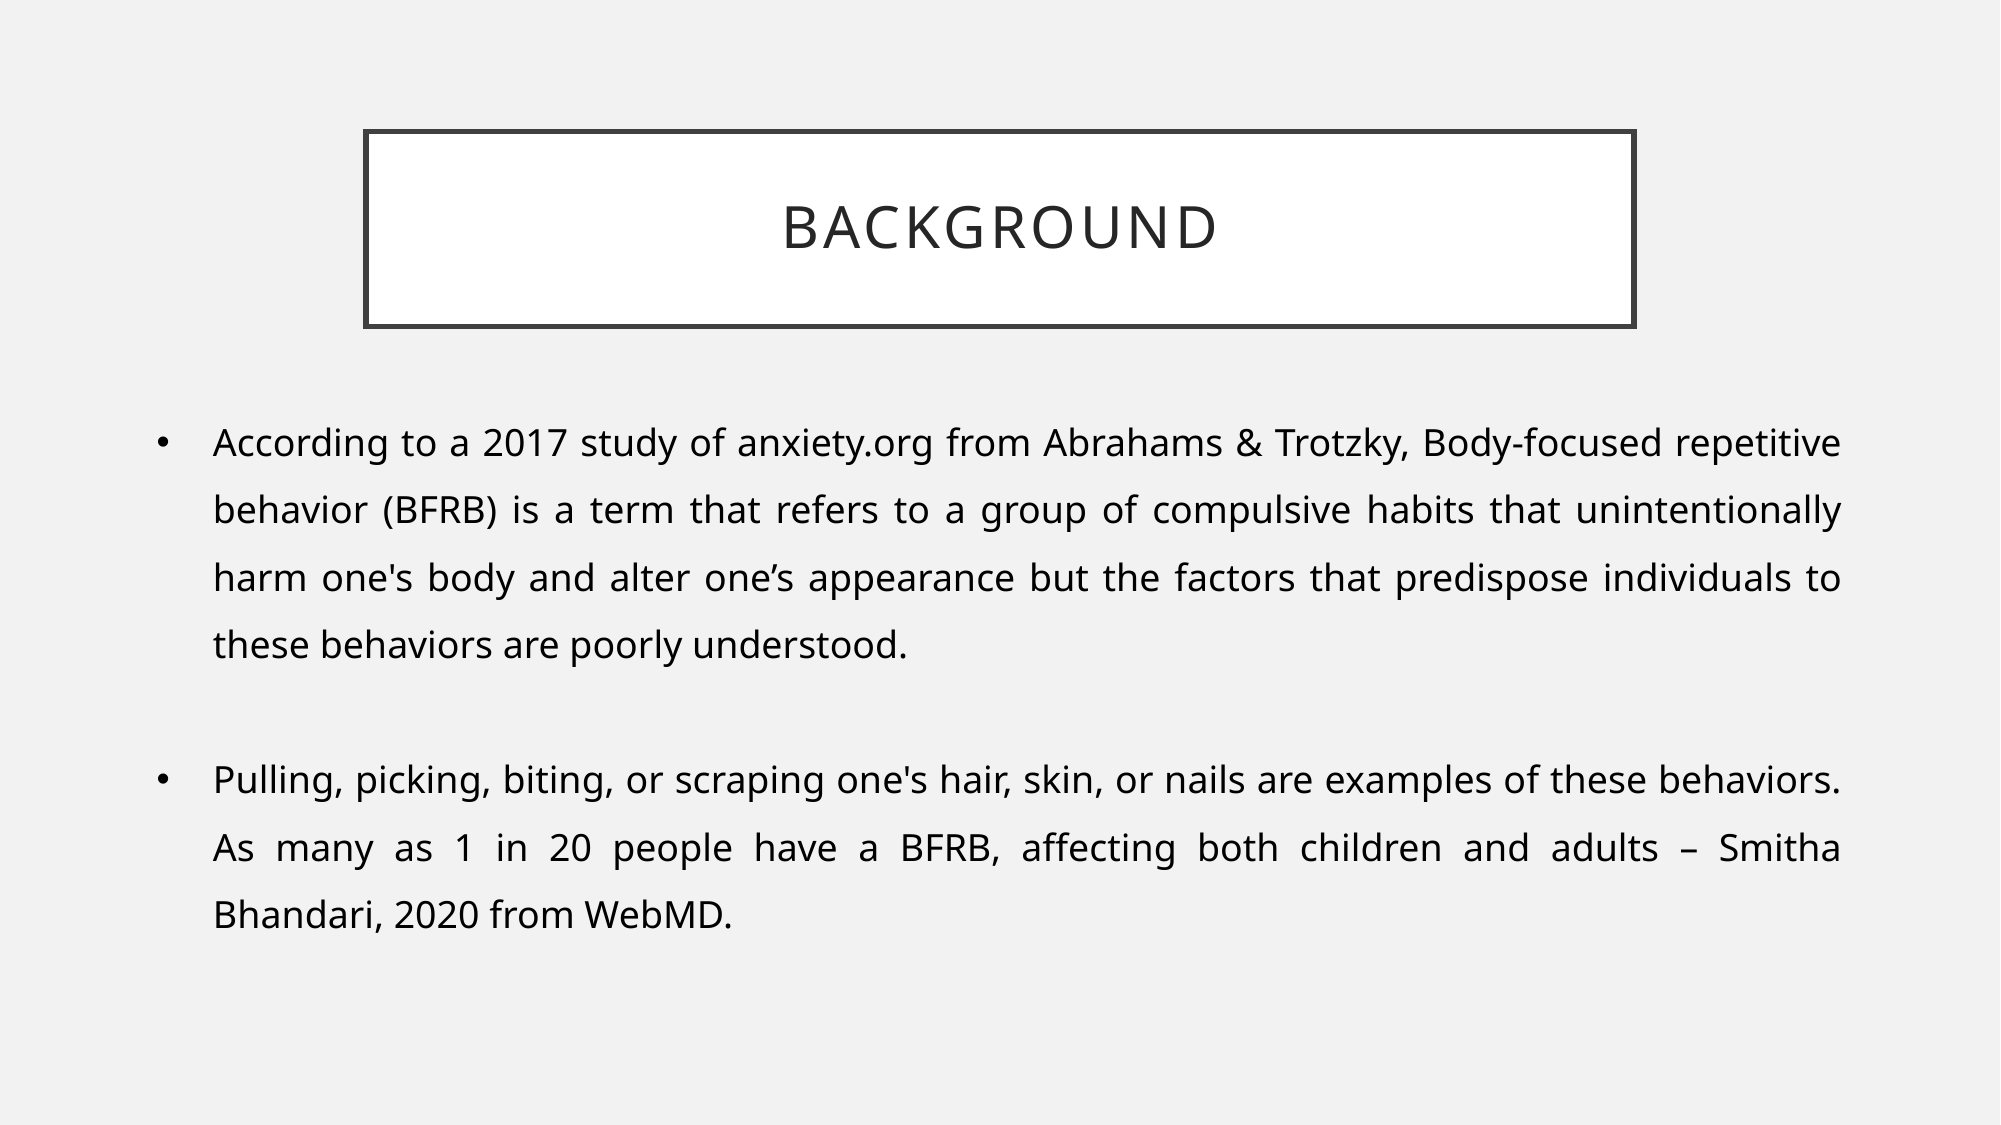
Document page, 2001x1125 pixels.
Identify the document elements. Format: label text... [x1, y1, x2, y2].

title Background [363, 129, 1637, 329]
text_box According to a 2017 study of anxiety.org from Abrahams & Trotzky, Body-focused repetitive behavior (BFRB) is a term that refers to a group of compulsive habits that unintentionally harm one's body and alter one’s appearance but the factors that predispose individuals to these behaviors are poorly understood. Pulling, picking, biting, or scraping one's hair, skin, or nails are examples of these behaviors. As many as 1 in 20 people have a BFRB, affecting both children and adults – Smitha Bhandari, 2020 from WebMD. [141, 388, 1859, 944]
